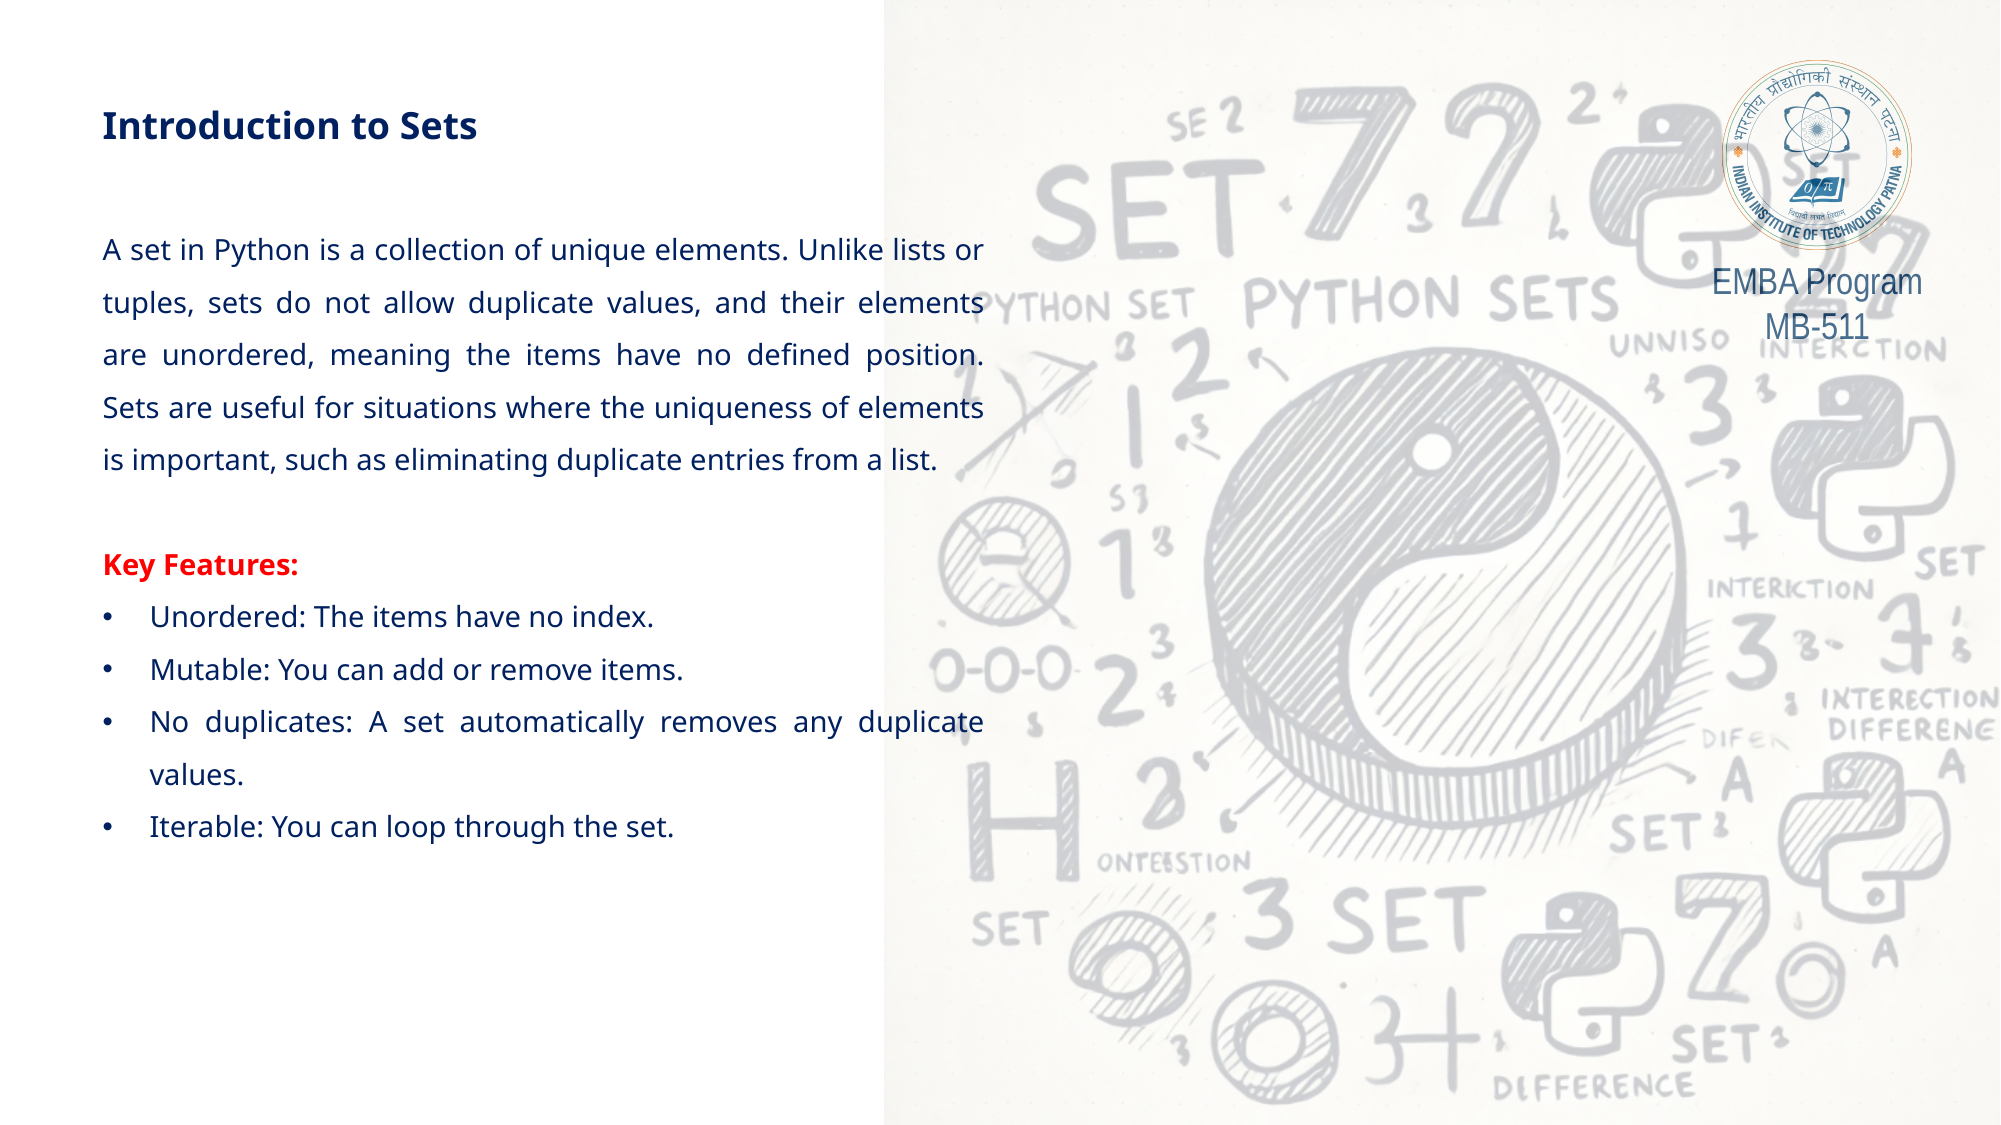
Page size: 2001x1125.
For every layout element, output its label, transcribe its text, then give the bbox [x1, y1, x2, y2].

text_box Introduction to Sets [87, 94, 884, 155]
picture [884, 0, 2000, 1125]
text_box A set in Python is a collection of unique elements. Unlike lists or tuples, sets do not allow duplicate values, and their elements are unordered, meaning the items have no defined position. Sets are useful for situations where the uniqueness of elements is important, such as eliminating duplicate entries from a list. Key Features: Unordered: The items have no index. Mutable: You can add or remove items. No duplicates: A set automatically removes any duplicate values. Iterable: You can loop through the set. [87, 206, 884, 851]
